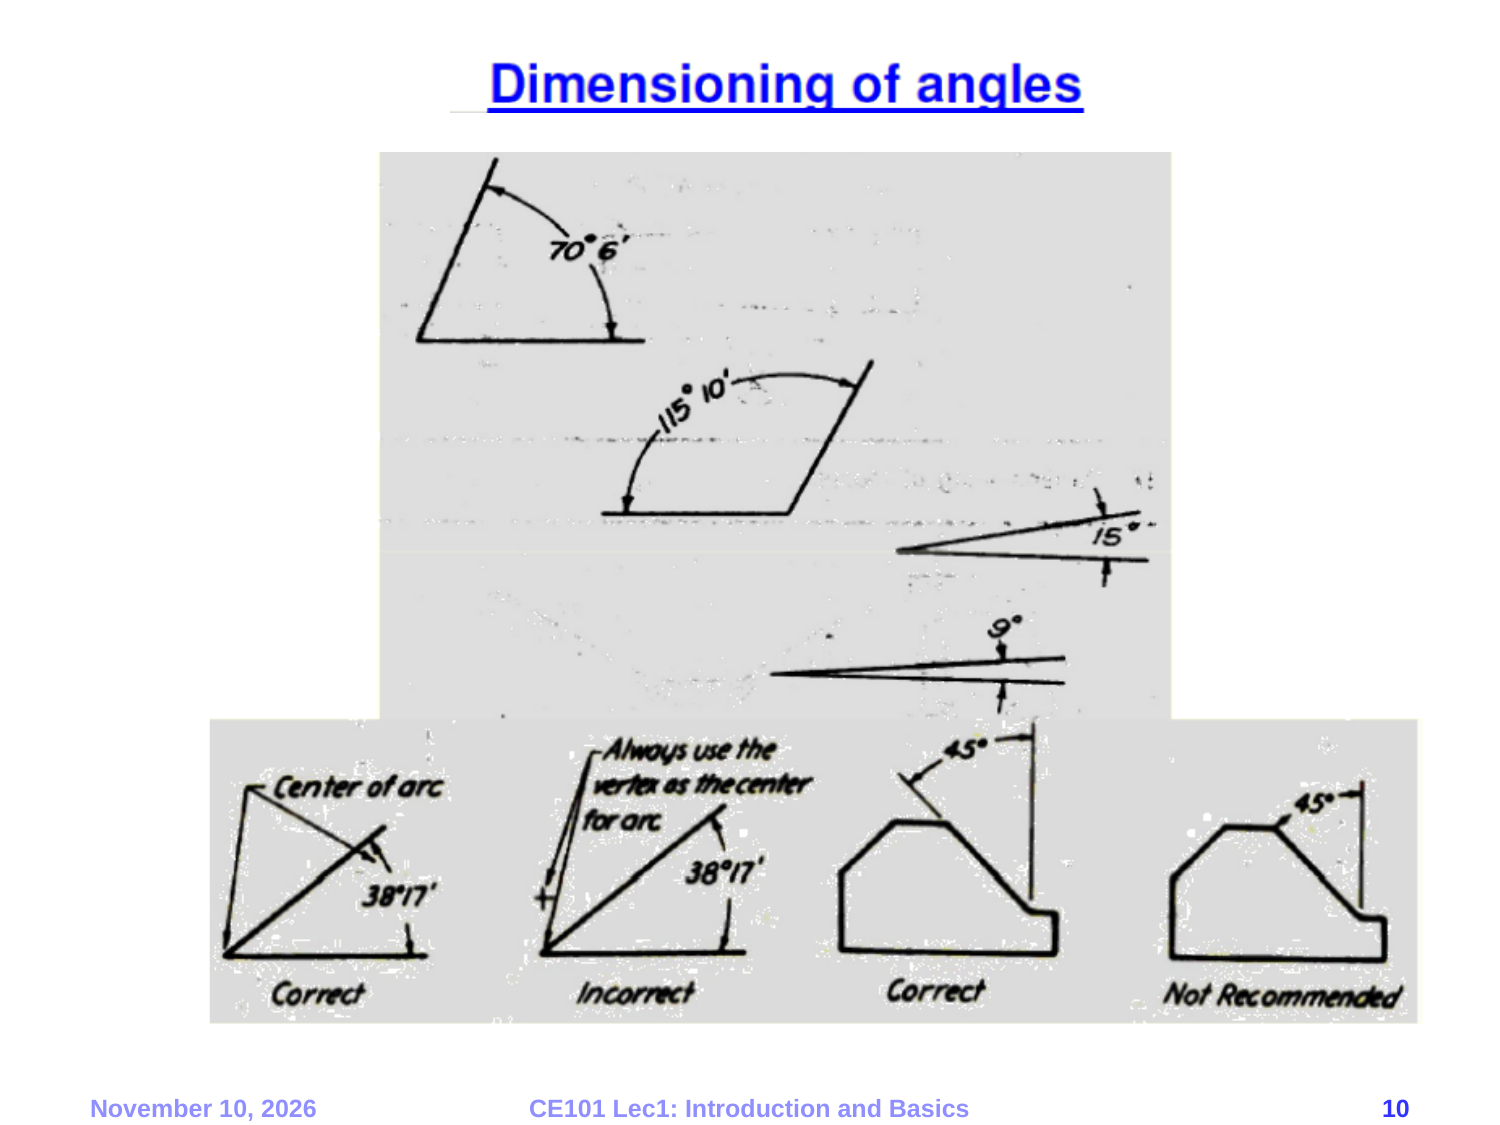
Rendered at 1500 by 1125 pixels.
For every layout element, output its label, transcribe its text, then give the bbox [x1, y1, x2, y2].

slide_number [75, 1077, 425, 1125]
picture [449, 49, 1101, 113]
footer CE101 Lec1: Introduction and Basics [512, 1077, 988, 1125]
slide_number 10 [1074, 1077, 1425, 1125]
picture [149, 152, 1479, 1042]
